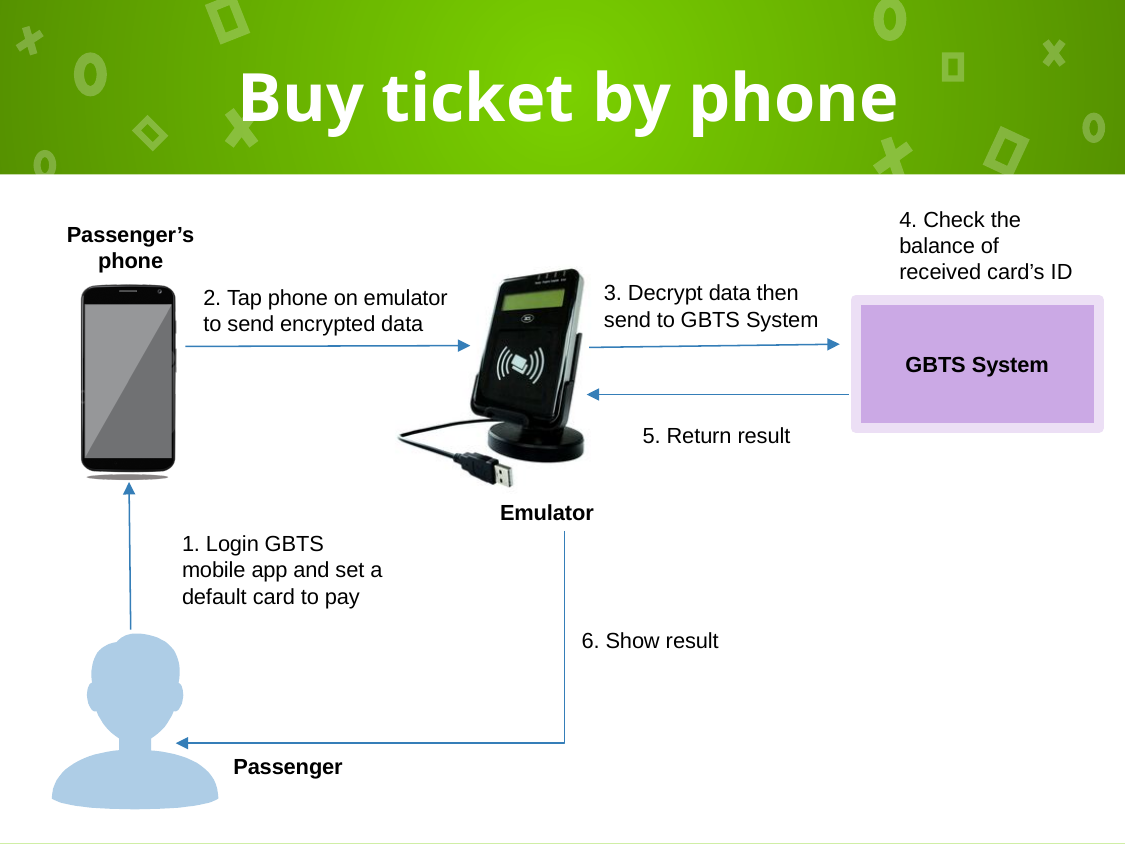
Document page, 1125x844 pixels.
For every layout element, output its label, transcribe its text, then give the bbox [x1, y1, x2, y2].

picture [50, 279, 208, 483]
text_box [263, 442, 477, 832]
text_box 1. Login GBTS mobile app and set a default card to pay [167, 522, 258, 616]
text_box 3. Decrypt data then send to GBTS System [622, 271, 895, 339]
text_box 2. Tap phone on emulator to send encrypted data [211, 276, 374, 343]
picture [379, 258, 619, 498]
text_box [588, 343, 840, 348]
text_box [51, 633, 219, 810]
text_box 6. Show result [566, 619, 792, 660]
text_box Passenger [218, 745, 258, 787]
title Buy ticket by phone [33, 2, 1104, 187]
text_box GBTS System [854, 298, 1101, 430]
text_box Passenger’s phone [33, 212, 228, 281]
text_box Emulator [485, 491, 680, 532]
text_box 4. Check the balance of received card’s ID [884, 198, 1099, 292]
text_box 5. Return result [627, 414, 854, 456]
